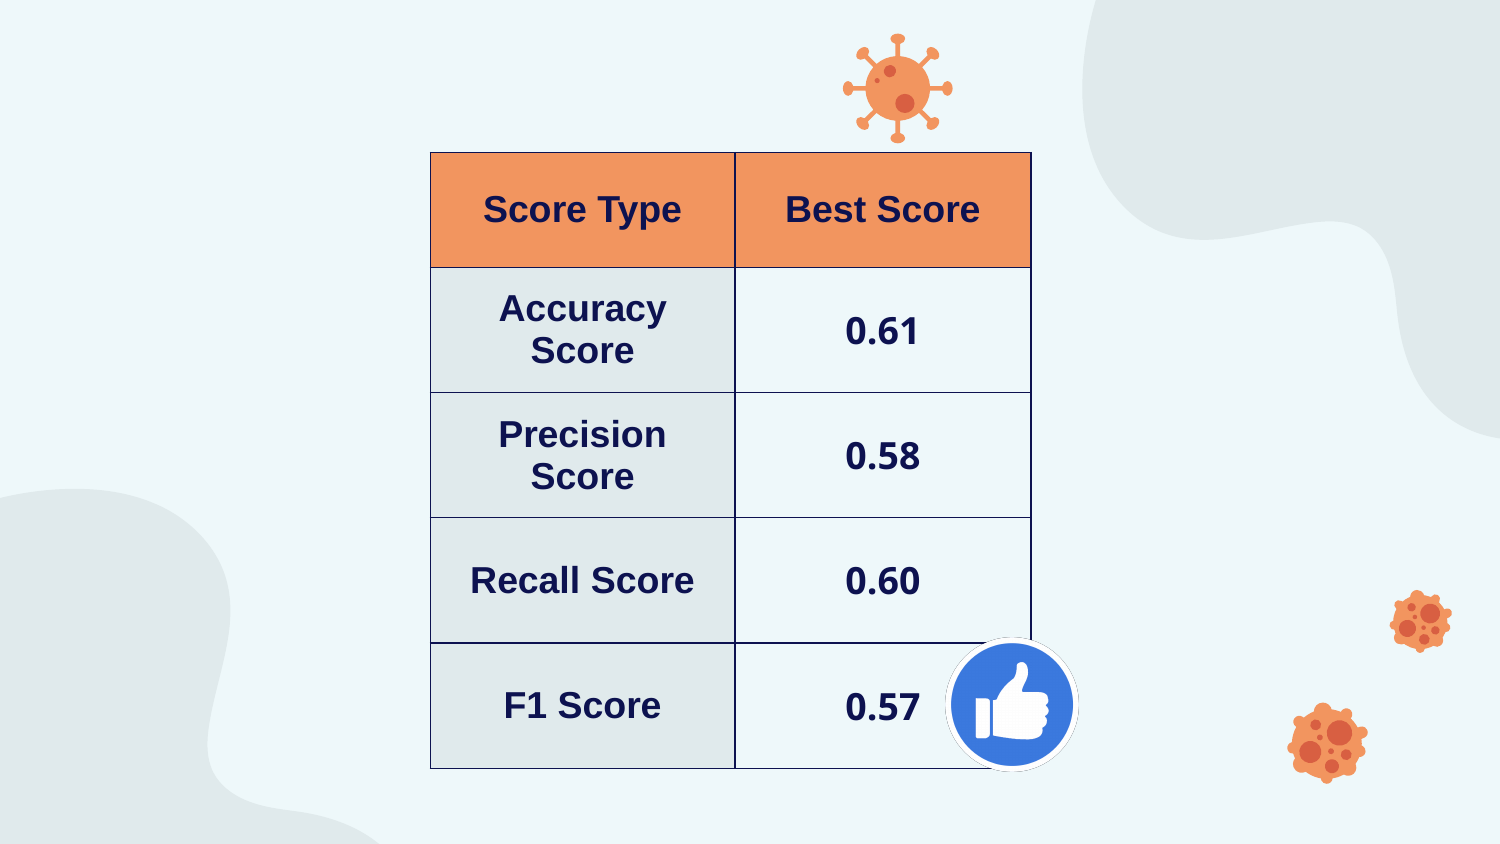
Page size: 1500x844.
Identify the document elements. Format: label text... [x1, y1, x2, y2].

table_cell Accuracy Score [431, 268, 734, 392]
table_cell F1 Score [431, 644, 734, 768]
table_cell 0.57 [736, 644, 939, 768]
table_header Best Score [736, 153, 1030, 267]
table_cell Precision Score [431, 393, 734, 517]
picture [944, 637, 1079, 772]
table_cell 0.61 [736, 268, 1030, 392]
table_cell Recall Score [431, 518, 734, 642]
table_header Score Type [431, 153, 734, 267]
table_cell 0.60 [736, 518, 1030, 642]
table_cell 0.58 [736, 393, 1030, 517]
